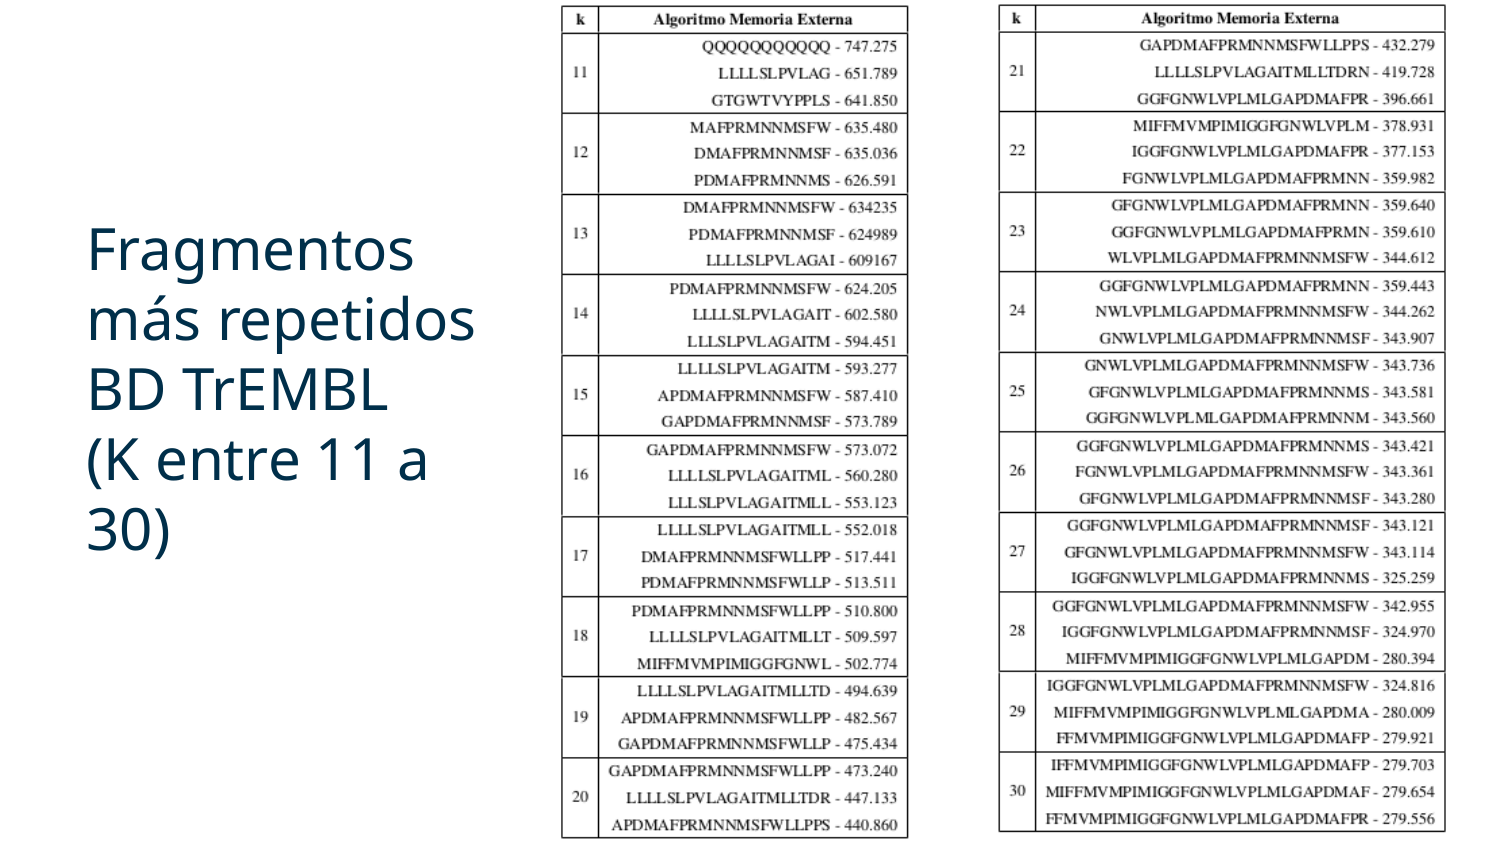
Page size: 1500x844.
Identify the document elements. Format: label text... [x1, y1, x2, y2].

picture [556, 0, 922, 844]
text_box Fragmentos más repetidos BD TrEMBL (K entre 11 a 30) [71, 197, 528, 663]
picture [992, 0, 1462, 843]
